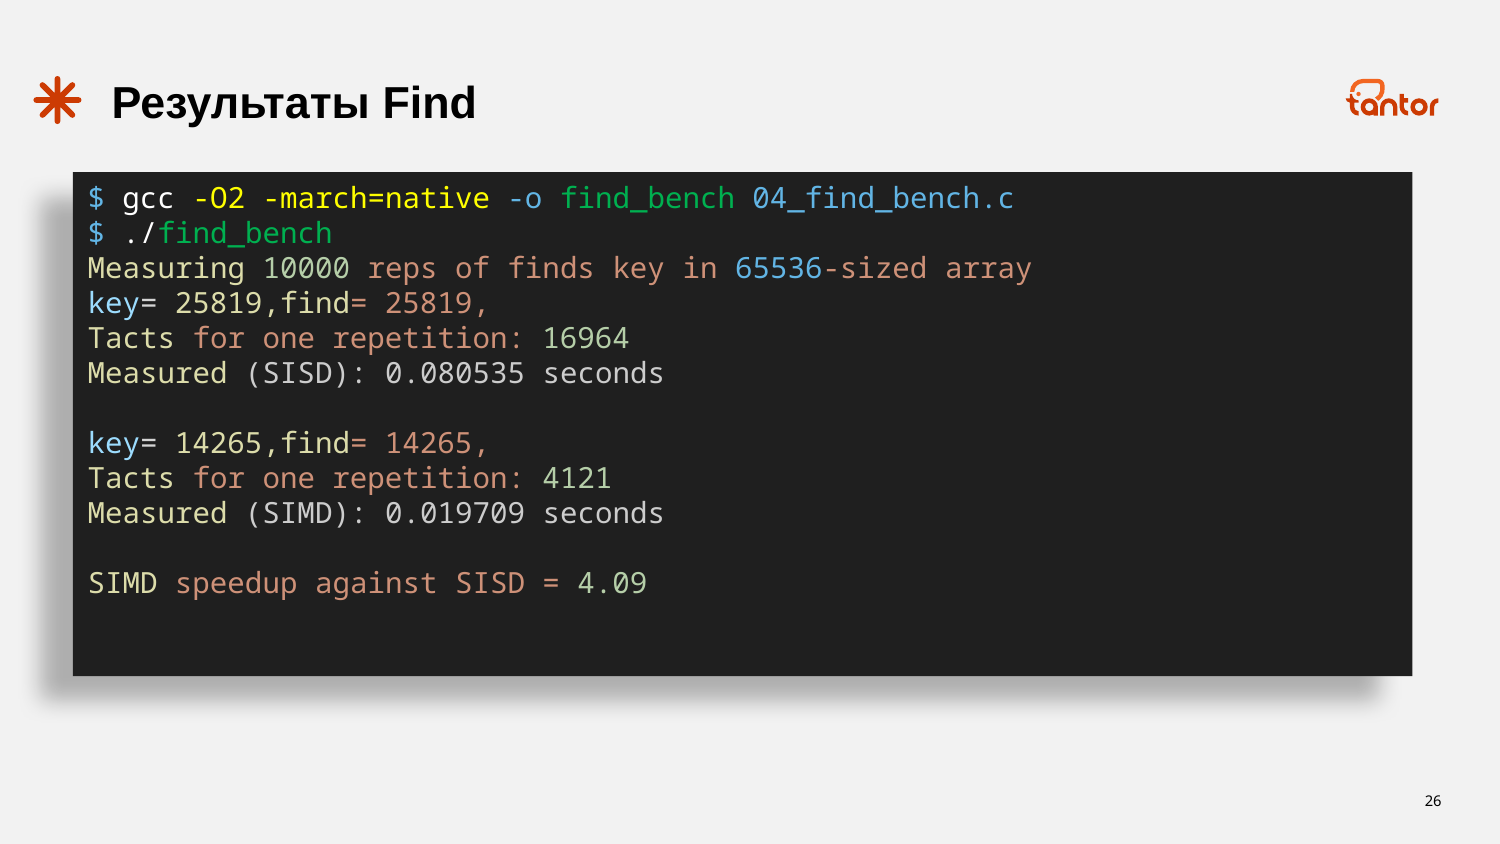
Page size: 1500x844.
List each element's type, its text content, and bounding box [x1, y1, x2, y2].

text_box $ gcc -O2 -march=native -o find_bench 04_find_bench.c $ ./find_bench Measuring 10000 reps of finds key in 65536-sized array key= 25819,find= 25819, Tacts for one repetition: 16964 Measured (SISD): 0.080535 seconds key= 14265,find= 14265, Tacts for one repetition: 4121 Measured (SIMD): 0.019709 seconds SIMD speedup against SISD = 4.09 [72, 172, 1413, 677]
title Результаты Find [96, 22, 1267, 172]
